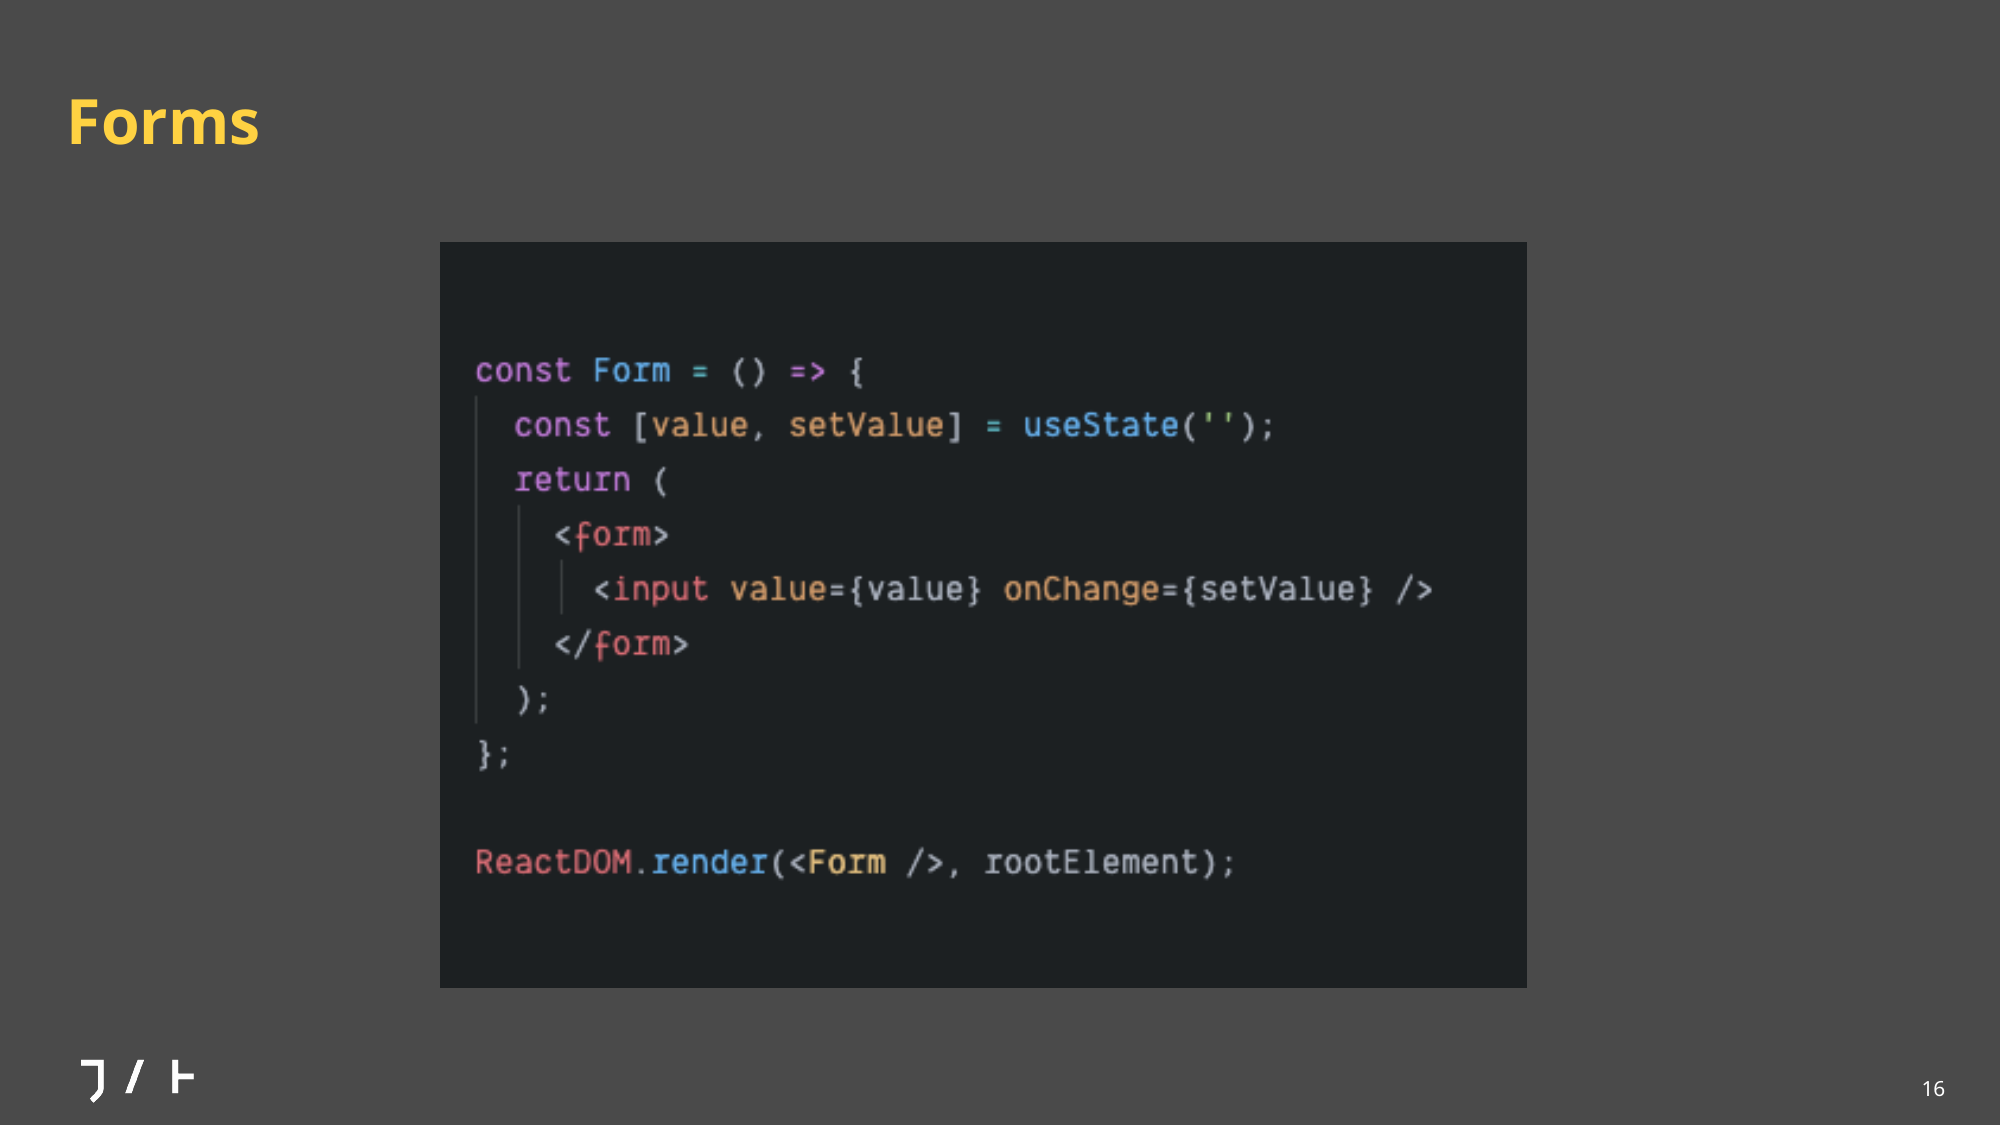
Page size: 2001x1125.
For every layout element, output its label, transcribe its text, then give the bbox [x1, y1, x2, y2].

slide_number 16 [1903, 1070, 1963, 1110]
picture [66, 1041, 205, 1115]
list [440, 242, 1527, 988]
title Forms [66, 55, 1904, 157]
